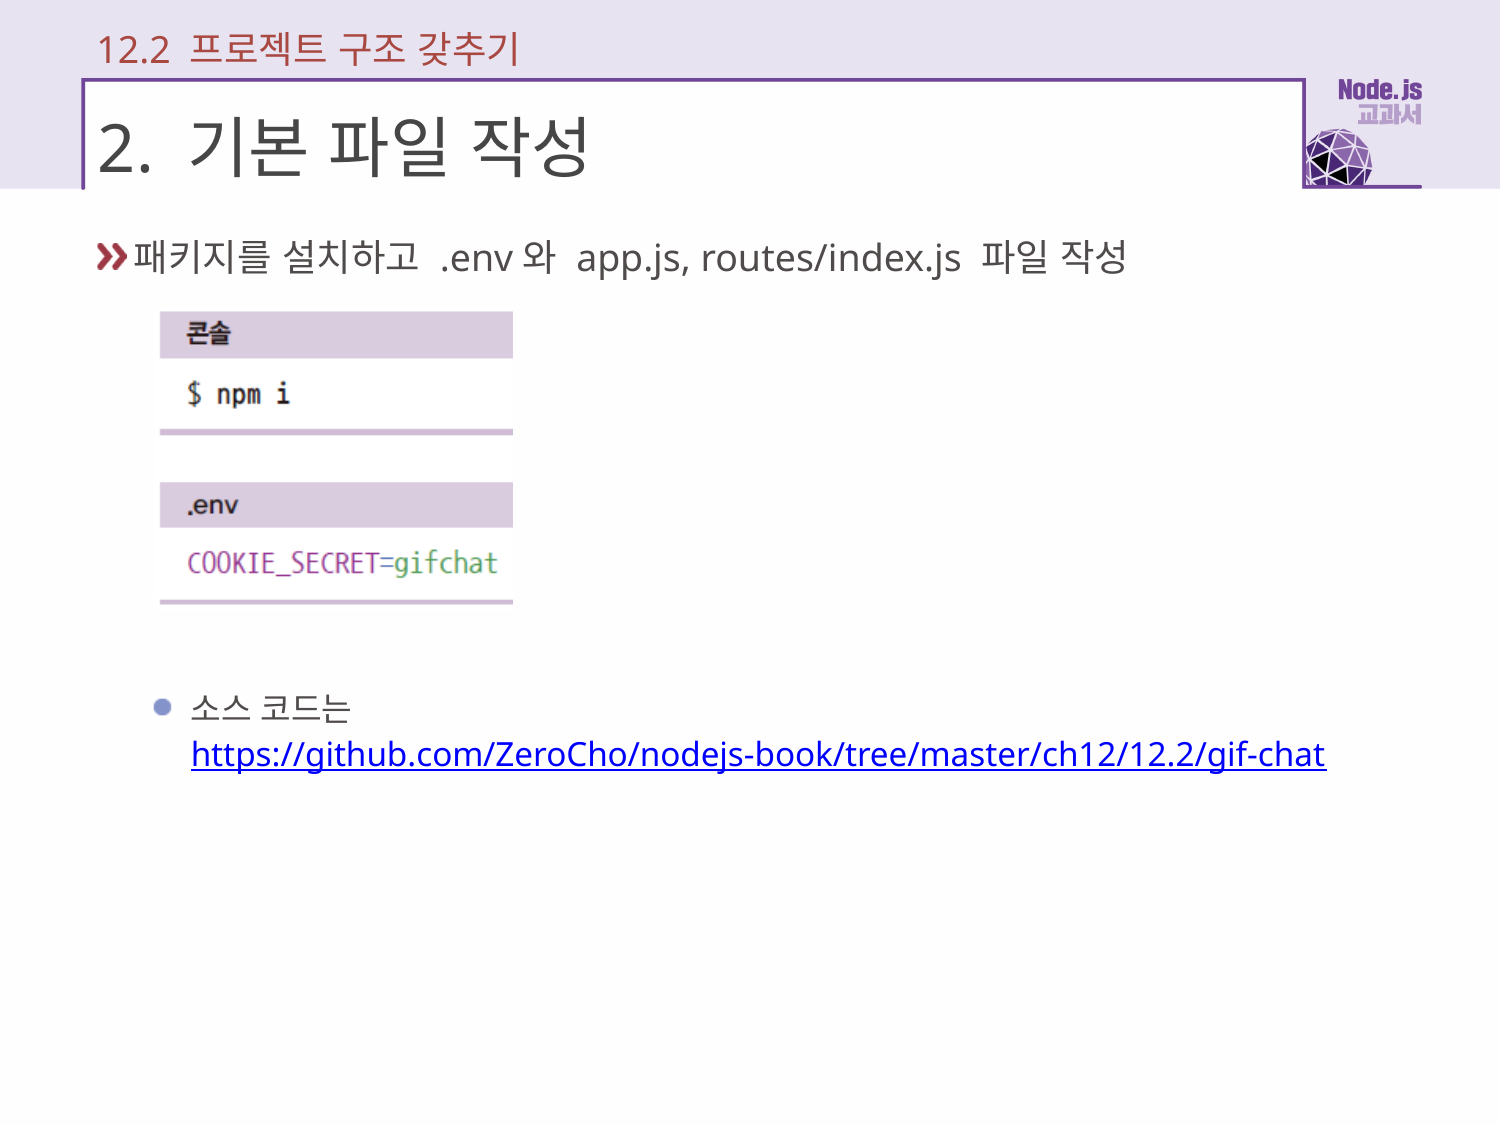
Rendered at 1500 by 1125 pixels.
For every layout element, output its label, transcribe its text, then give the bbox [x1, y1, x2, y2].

list 패키지를 설치하고 .env와 app.js, routes/index.js 파일 작성 소스 코드는 https://github.com/ZeroCho/nodejs-book/tree/master/ch12/12.2/gif-chat [81, 222, 1412, 1037]
title 2. 기본 파일 작성 [82, 61, 1413, 193]
text_box 12.2 프로젝트 구조 갖추기 [81, 14, 807, 62]
picture [0, 0, 1500, 1125]
